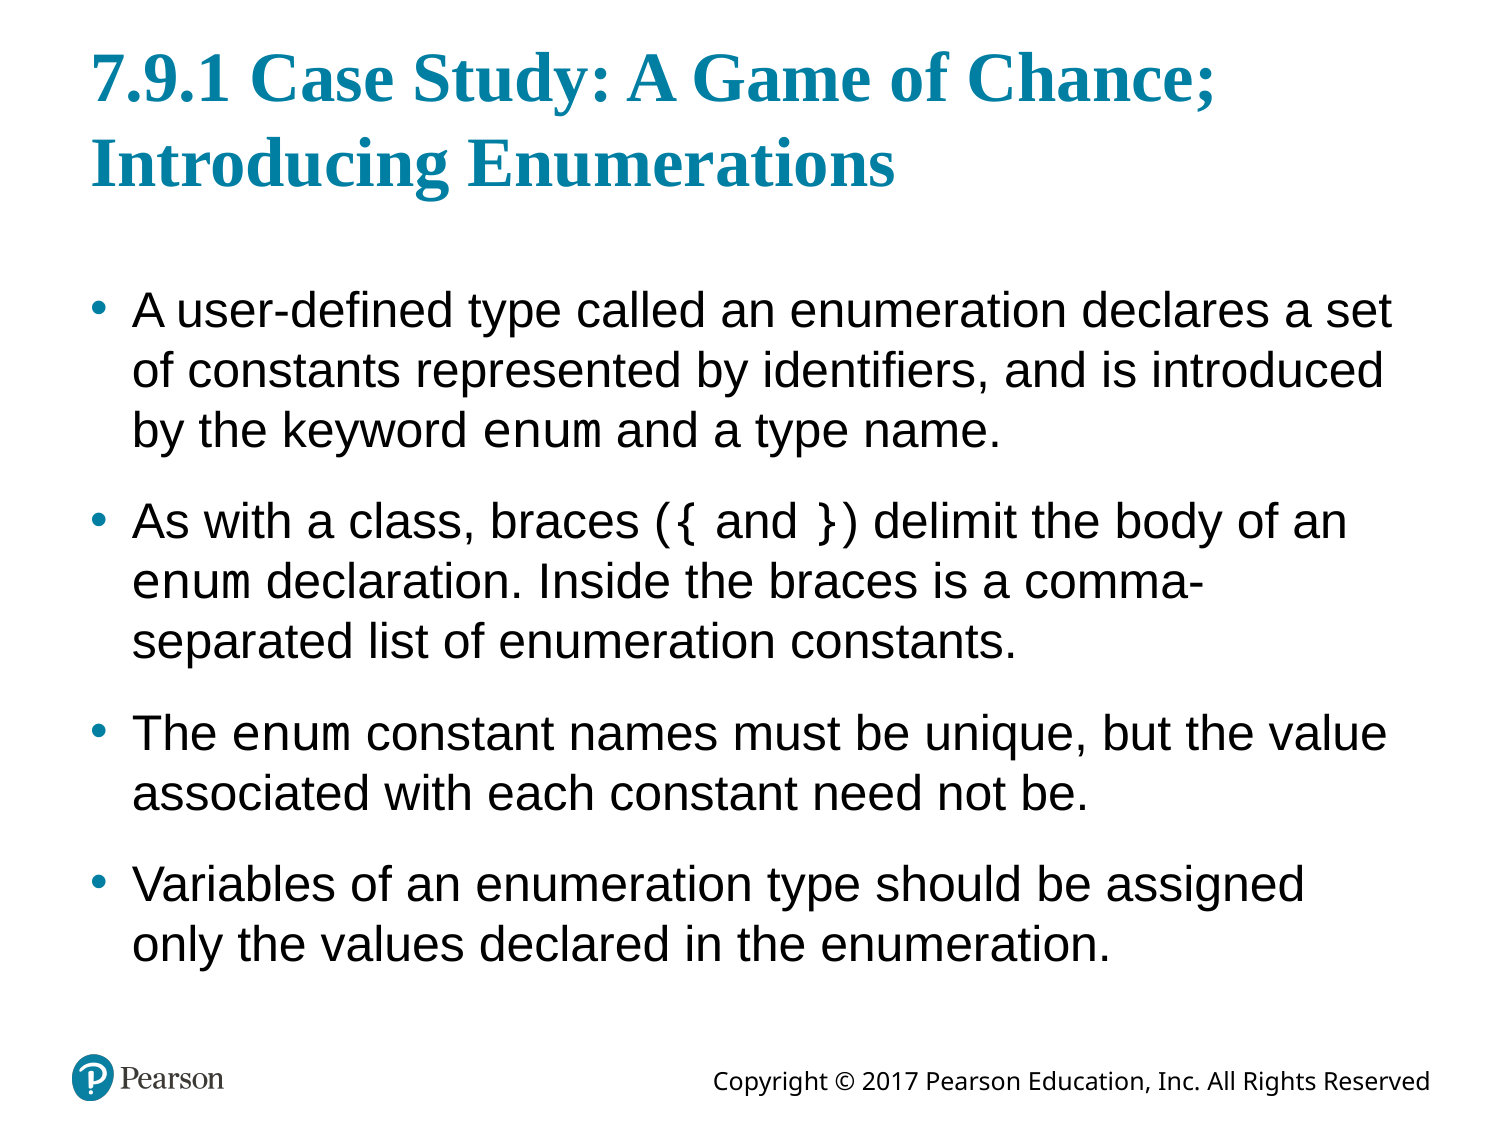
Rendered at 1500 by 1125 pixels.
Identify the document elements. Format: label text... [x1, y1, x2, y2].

picture [80, 1063, 106, 1088]
picture [72, 1054, 88, 1070]
list A user-defined type called an enumeration declares a set of constants represented by identifiers, and is introduced by the keyword enum and a type name. As with a class, braces ({ and }) delimit the body of an enum declaration. Inside the braces is a comma-separated list of enumeration constants. The enum constant names must be unique, but the value associated with each constant need not be. Variables of an enumeration type should be assigned only the values declared in the enumeration. [75, 262, 1425, 1005]
title 7.9.1 Case Study: A Game of Chance; Introducing Enumerations [75, 35, 1425, 216]
picture [72, 1087, 83, 1101]
picture [98, 1054, 224, 1101]
